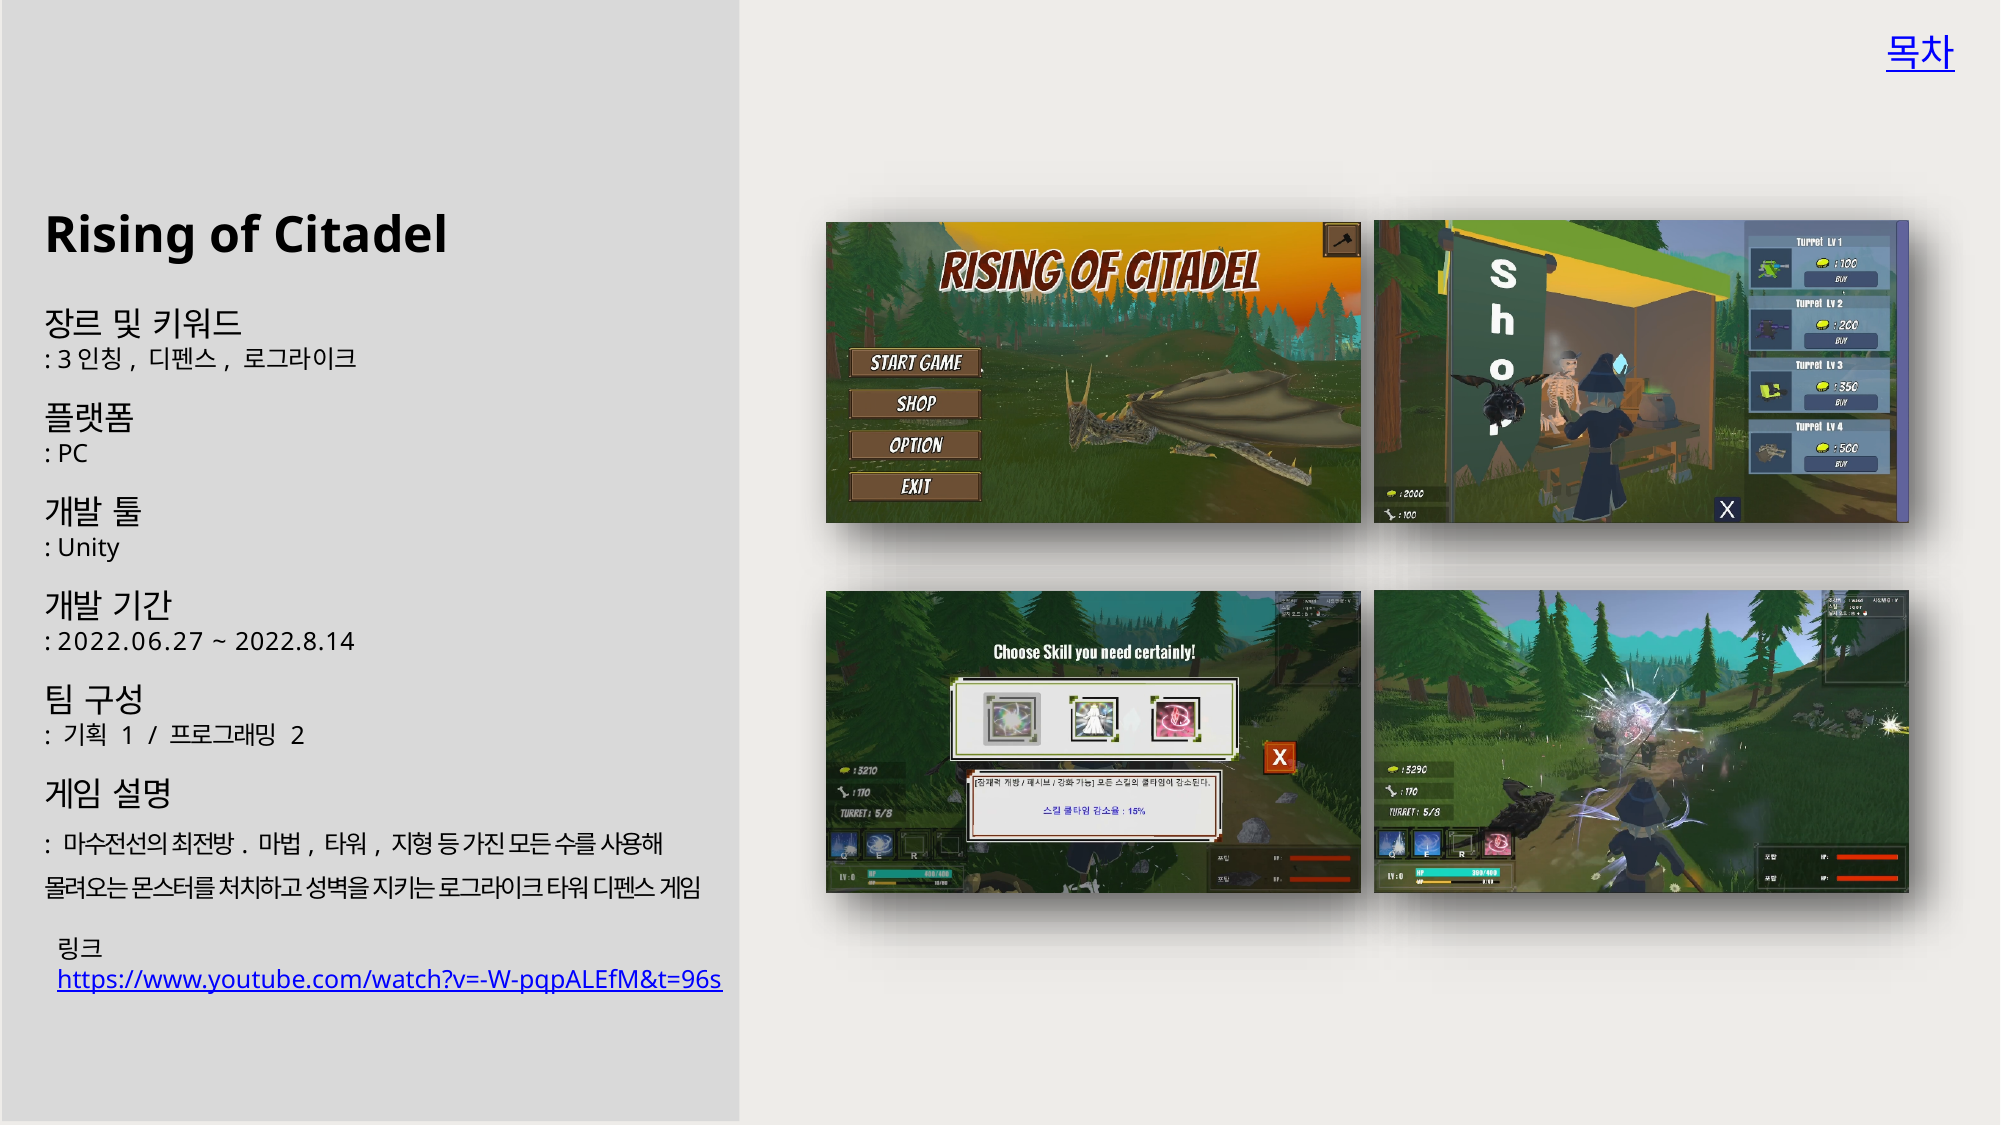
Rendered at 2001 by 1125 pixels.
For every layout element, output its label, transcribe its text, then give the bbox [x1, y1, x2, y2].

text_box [776, 137, 2000, 1019]
text_box 목차 [1871, 21, 1979, 91]
text_box Rising of Citadel 장르 및 키워드 : 3인칭, 디펜스, 로그라이크 플랫폼 : PC 개발 툴 : Unity 개발 기간 : 2022.06.27 ~ 2022.8.14 팀 구성 : 기획 1 / 프로그래밍 2 게임 설명 : 마수전선의 최전방. 마법, 타워, 지형 등 가진 모든 수를 사용해 몰려오는 몬스터를 처치하고 성벽을 지키는 로그라이크 타워 디펜스 게임 링크 https://www.youtube.com/watch?v=-W-pqpALEfM&t=96s [42, 200, 736, 998]
text_box [0, 0, 742, 1123]
